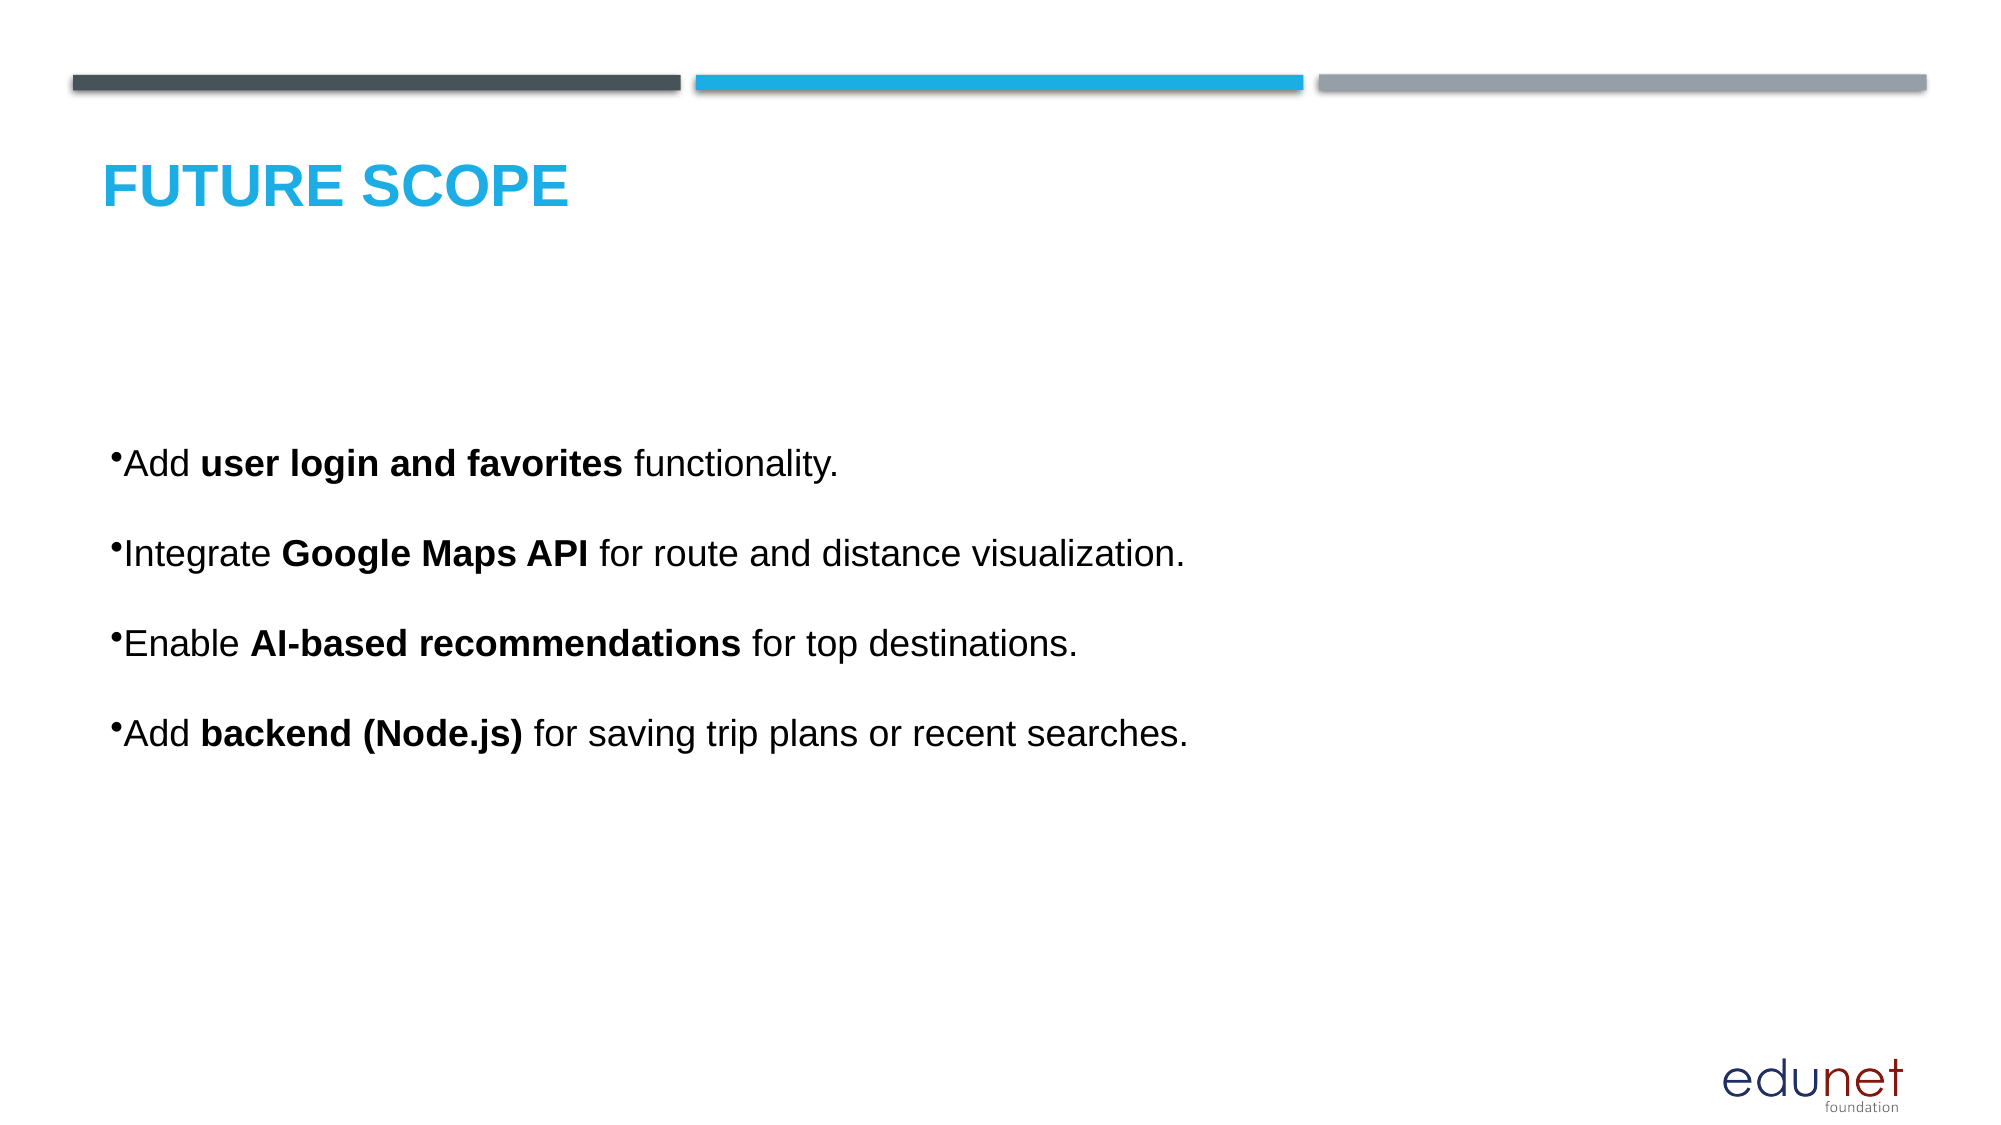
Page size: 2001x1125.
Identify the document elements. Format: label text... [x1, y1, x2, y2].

picture [1719, 1056, 1905, 1116]
text_box Future scope [87, 138, 1898, 226]
list Add user login and favorites functionality. Integrate Google Maps API for route and distance visualization. Enable AI-based recommendations for top destinations. Add backend (Node.js) for saving trip plans or recent searches. [95, 270, 1216, 924]
